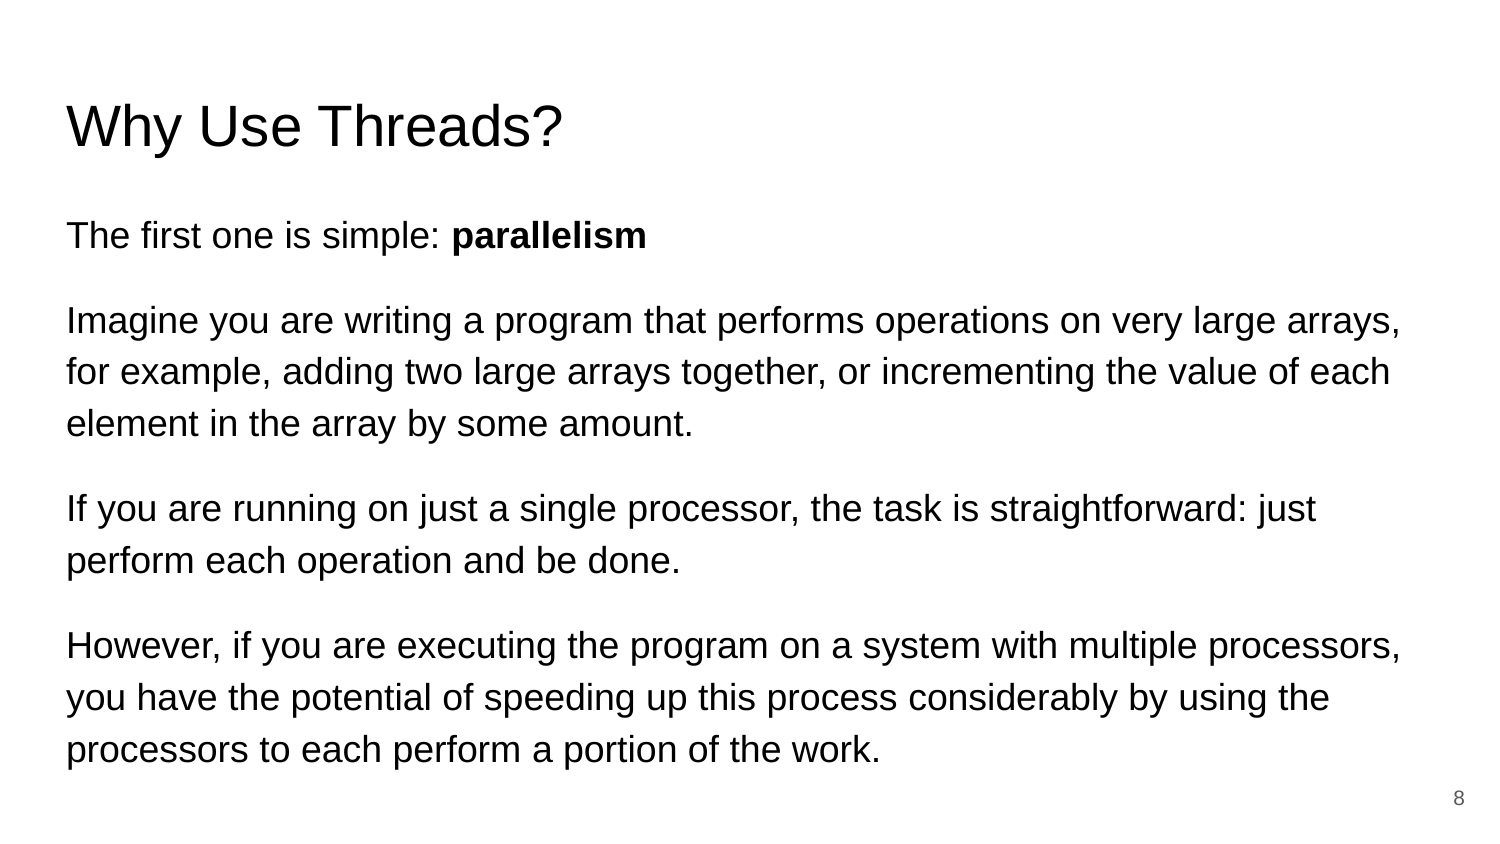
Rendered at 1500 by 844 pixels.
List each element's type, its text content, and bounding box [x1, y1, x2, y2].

title Why Use Threads? [51, 72, 1449, 167]
list The first one is simple: parallelism Imagine you are writing a program that performs operations on very large arrays, for example, adding two large arrays together, or incrementing the value of each element in the array by some amount. If you are running on just a single processor, the task is straightforward: just perform each operation and be done. However, if you are executing the program on a system with multiple processors, you have the potential of speeding up this process considerably by using the processors to each perform a portion of the work. [51, 189, 1449, 786]
slide_number 8 [1389, 764, 1480, 830]
